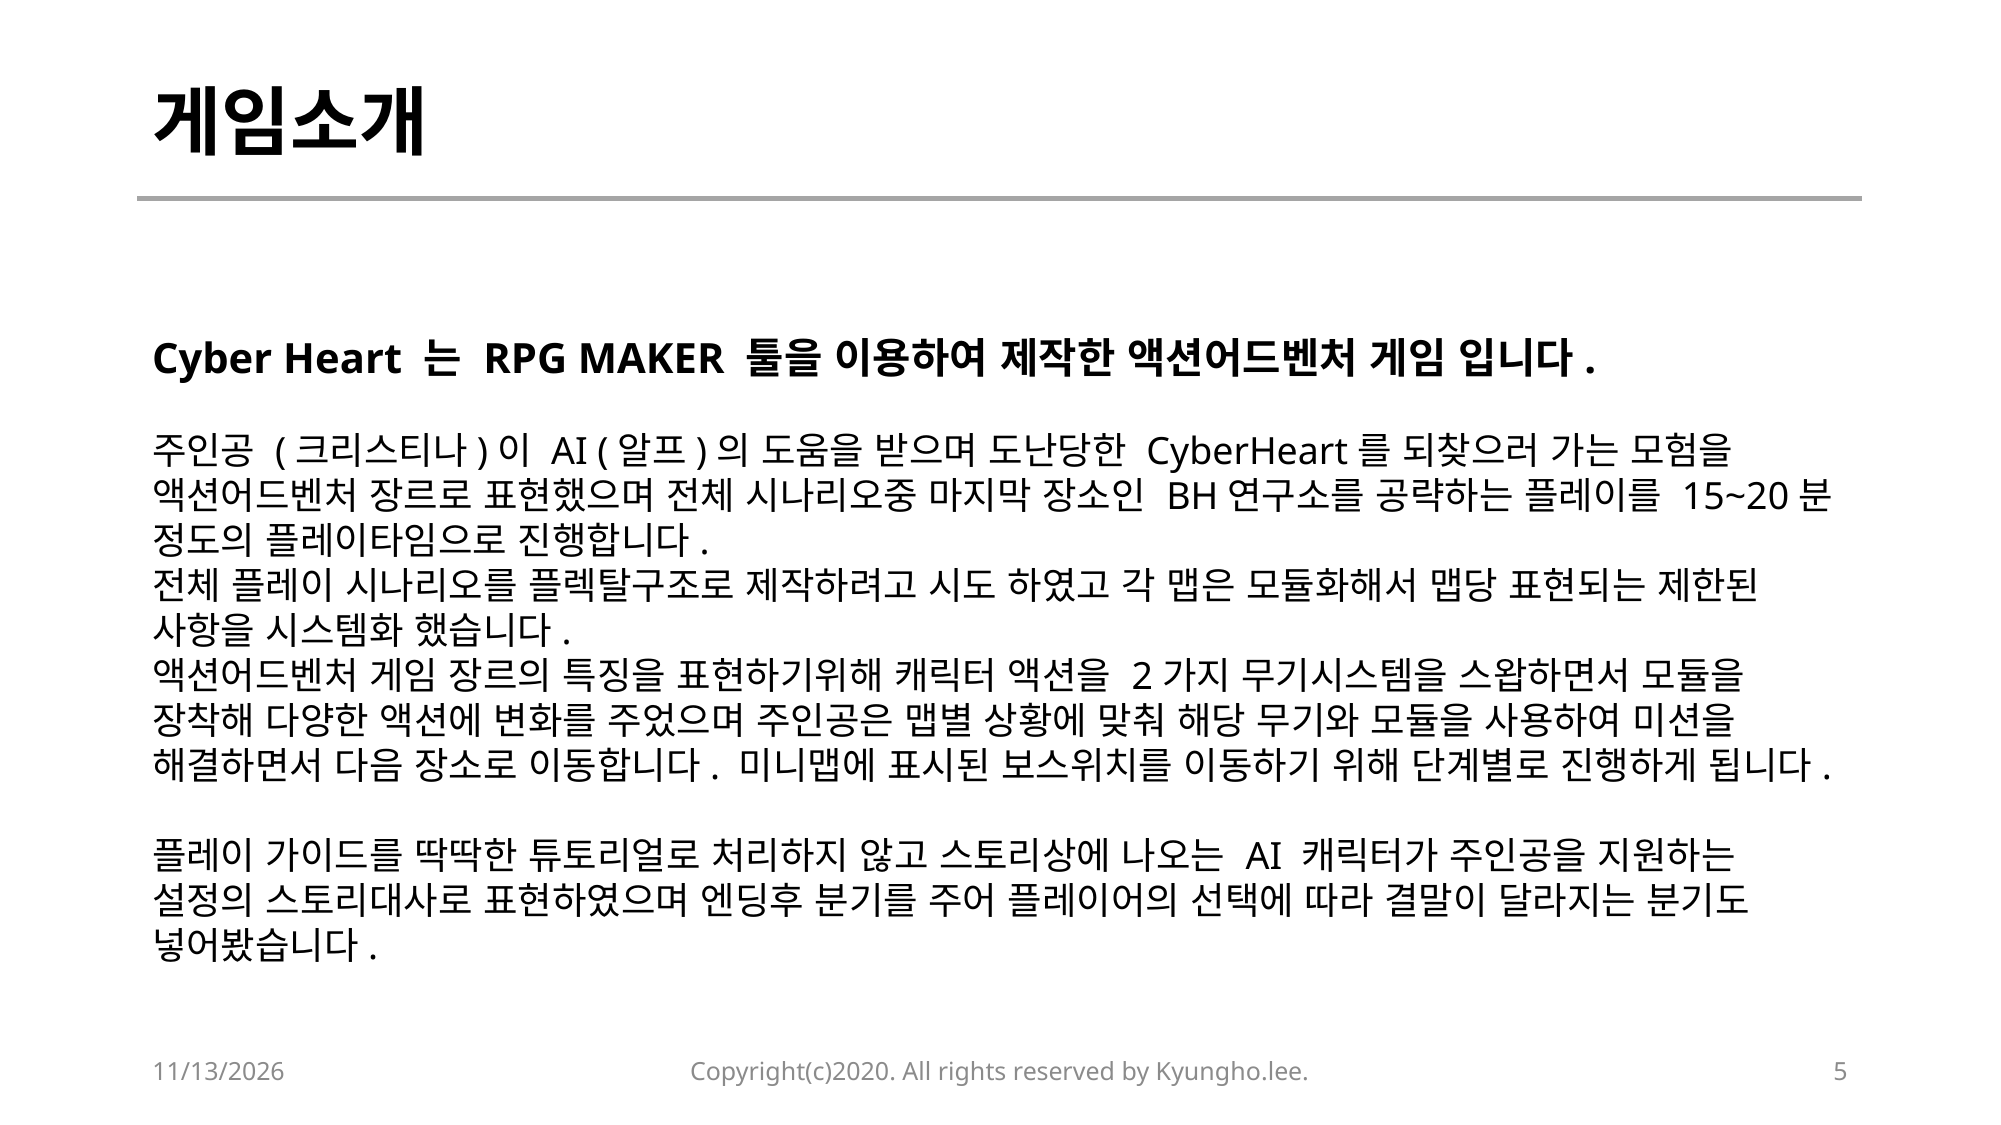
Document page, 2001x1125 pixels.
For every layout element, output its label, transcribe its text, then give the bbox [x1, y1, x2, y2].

text_box Cyber Heart 는 RPG MAKER 툴을 이용하여 제작한 액션어드벤처 게임 입니다. 주인공 (크리스티나)이 AI (알프)의 도움을 받으며 도난당한 CyberHeart를 되찾으러 가는 모험을 액션어드벤처 장르로 표현했으며 전체 시나리오중 마지막 장소인 BH연구소를 공략하는 플레이를 15~20분 정도의 플레이타임으로 진행합니다. 전체 플레이 시나리오를 플렉탈구조로 제작하려고 시도 하였고 각 맵은 모듈화해서 맵당 표현되는 제한된 사항을 시스템화 했습니다. 액션어드벤처 게임 장르의 특징을 표현하기위해 캐릭터 액션을 2가지 무기시스템을 스왑하면서 모듈을 장착해 다양한 액션에 변화를 주었으며 주인공은 맵별 상황에 맞춰 해당 무기와 모듈을 사용하여 미션을 해결하면서 다음 장소로 이동합니다. 미니맵에 표시된 보스위치를 이동하기 위해 단계별로 진행하게 됩니다. 플레이 가이드를 딱딱한 튜토리얼로 처리하지 않고 스토리상에 나오는 AI 캐릭터가 주인공을 지원하는 설정의 스토리대사로 표현하였으며 엔딩후 분기를 주어 플레이어의 선택에 따라 결말이 달라지는 분기도 넣어봤습니다. [137, 324, 1863, 975]
slide_number 5 [1412, 1042, 1863, 1103]
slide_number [137, 1042, 588, 1103]
title 게임소개 [137, 59, 1863, 191]
footer Copyright(c)2020. All rights reserved by Kyungho.lee. [662, 1042, 1338, 1103]
